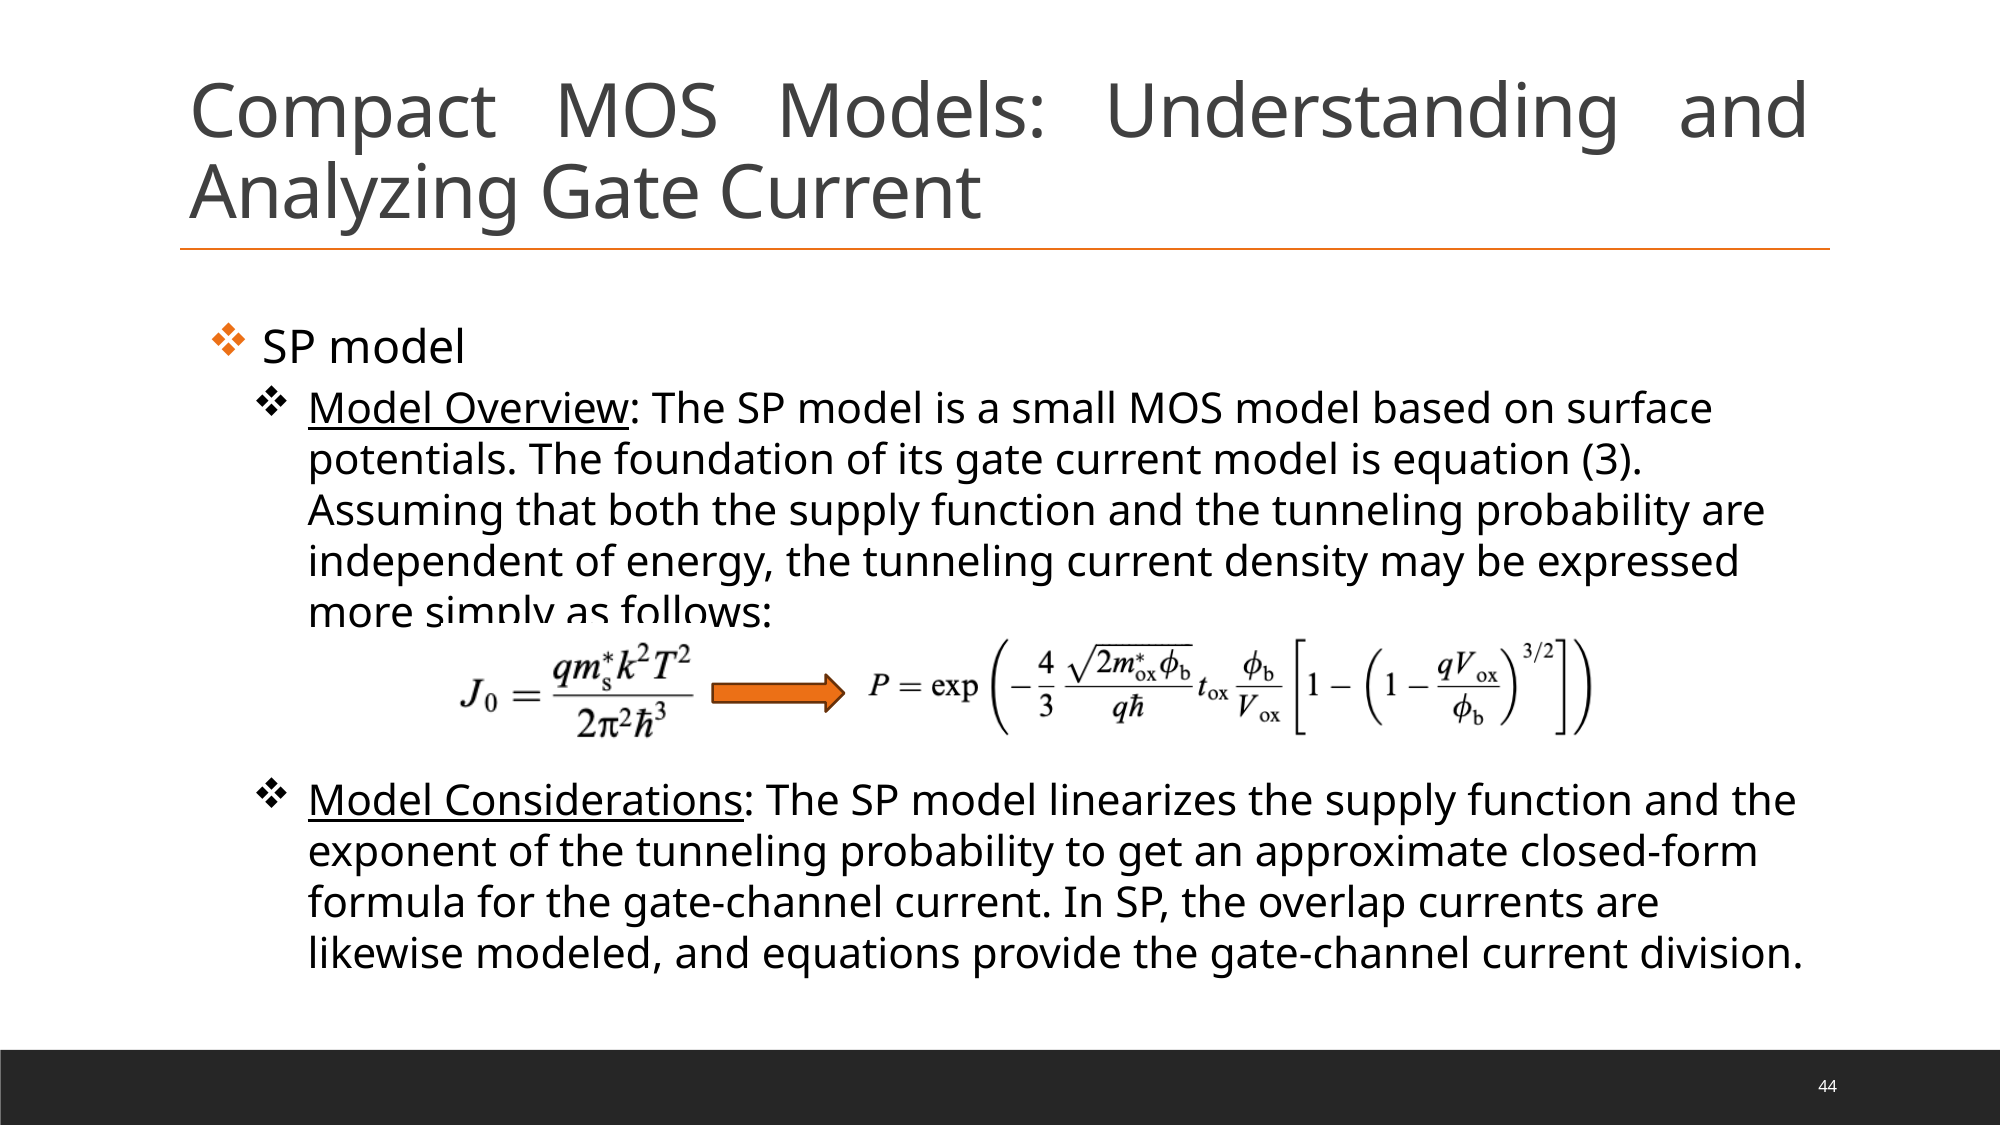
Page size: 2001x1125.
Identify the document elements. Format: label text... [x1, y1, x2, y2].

text_box Compact MOS Models: Understanding and Analyzing Gate Current [174, 65, 1825, 249]
text_box [721, 673, 846, 713]
slide_number 44 [1803, 1057, 1932, 1118]
text_box SP model Model Overview: The SP model is a small MOS model based on surface potentials. The foundation of its gate current model is equation (3). Assuming that both the supply function and the tunneling probability are independent of energy, the tunneling current density may be expressed more simply as follows: Model Considerations: The SP model linearizes the supply function and the exponent of the tunneling probability to get an approximate closed-form formula for the gate-channel current. In SP, the overlap currents are likewise modeled, and equations provide the gate-channel current division. [179, 255, 1830, 1036]
picture [441, 623, 712, 754]
picture [859, 623, 1607, 754]
